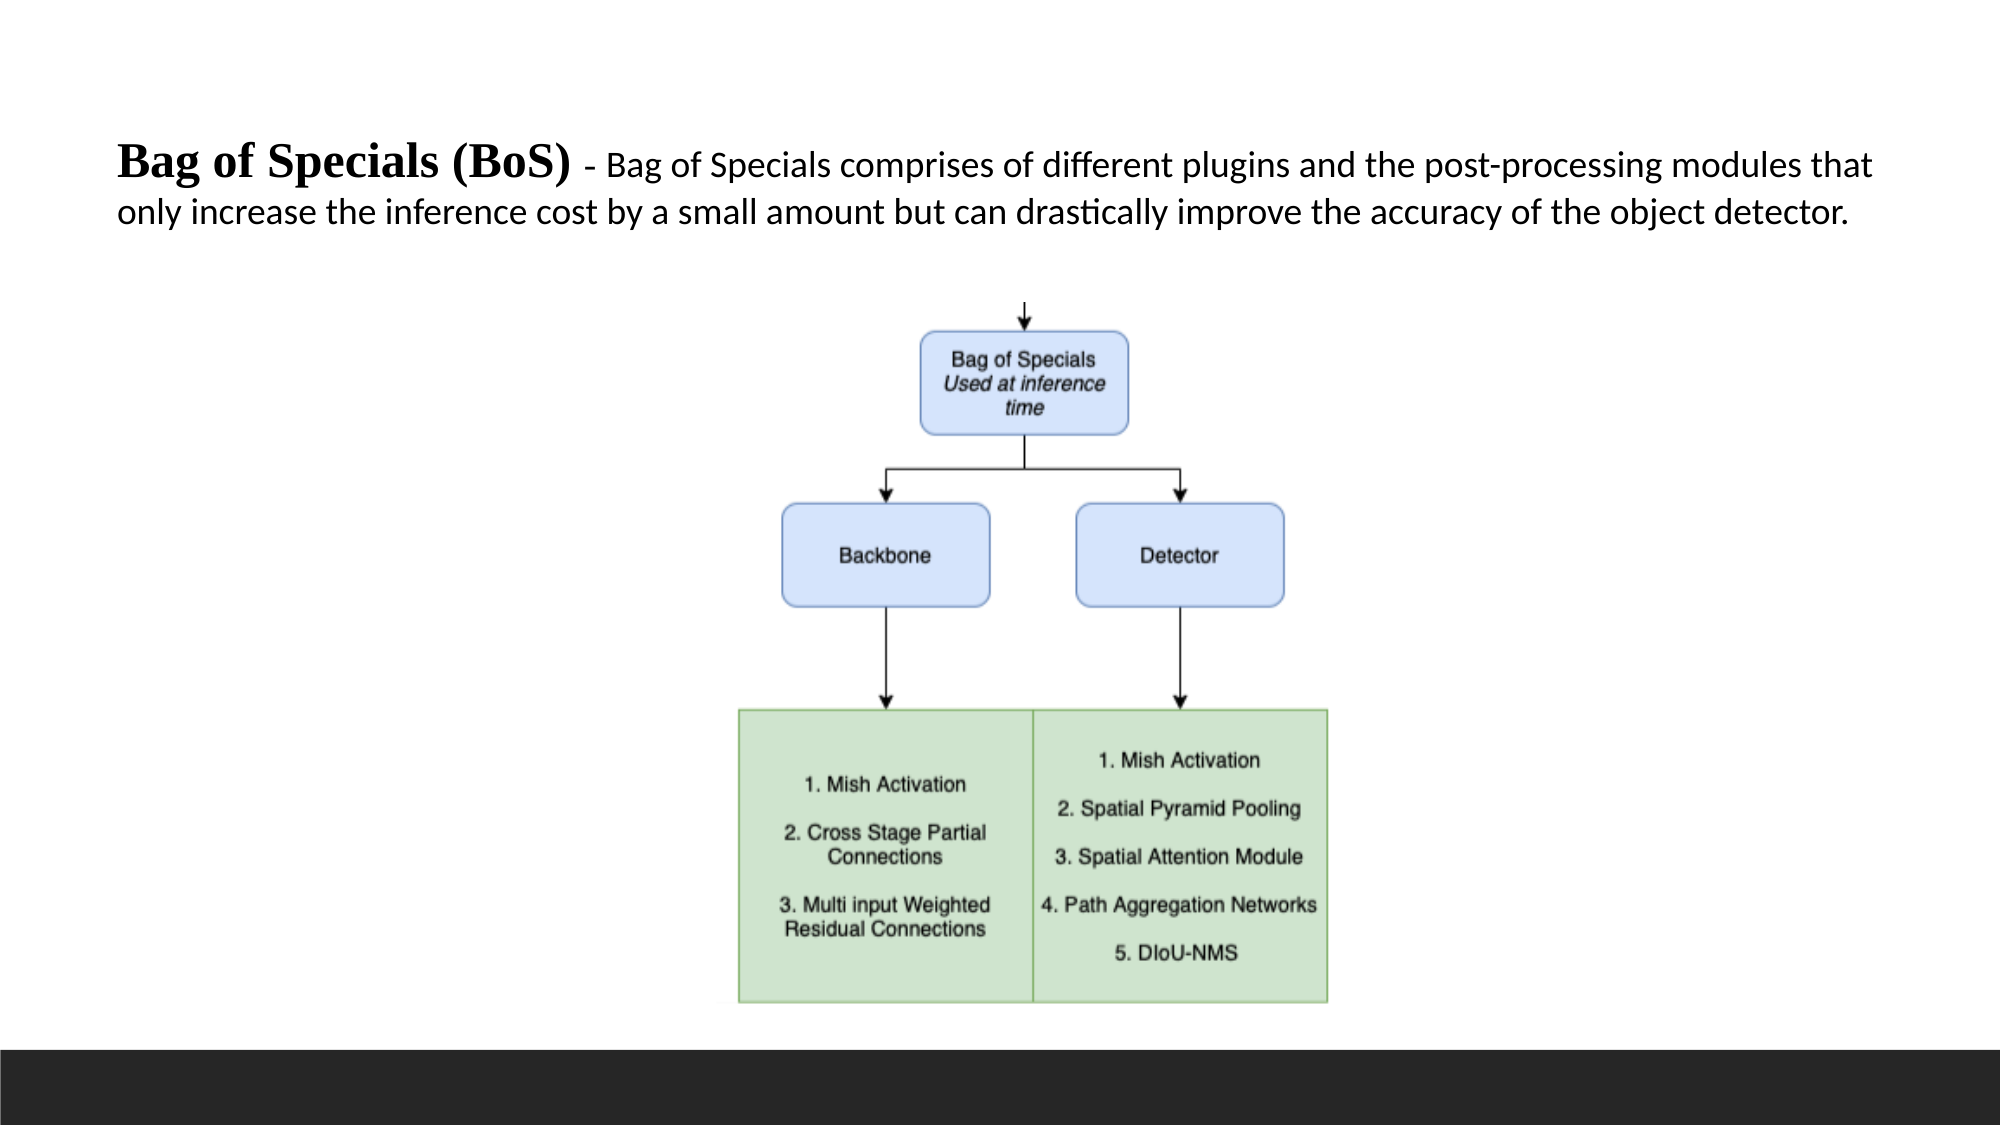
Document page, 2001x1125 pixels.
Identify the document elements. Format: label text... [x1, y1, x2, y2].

picture [715, 301, 1369, 1039]
text_box Bag of Specials (BoS) - Bag of Specials comprises of different plugins and the post-processing modules that only increase the inference cost by a small amount but can drastically improve the accuracy of the object detector. [102, 119, 1898, 240]
